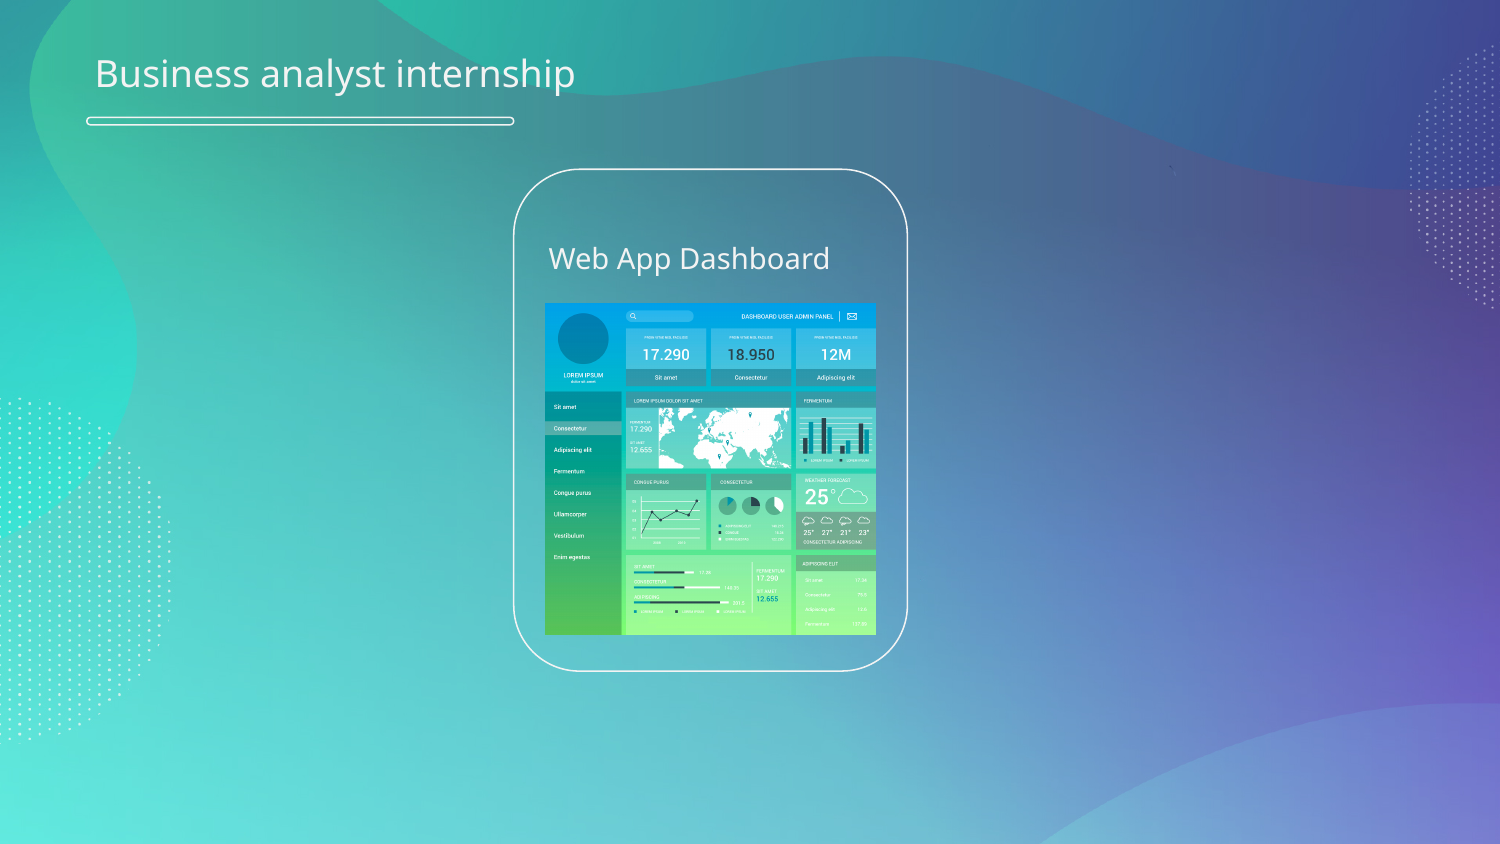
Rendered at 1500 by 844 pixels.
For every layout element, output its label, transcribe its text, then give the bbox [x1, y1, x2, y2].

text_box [513, 168, 910, 672]
title Business analyst internship [79, 34, 672, 115]
text_box [86, 117, 514, 125]
picture [0, 0, 1500, 844]
